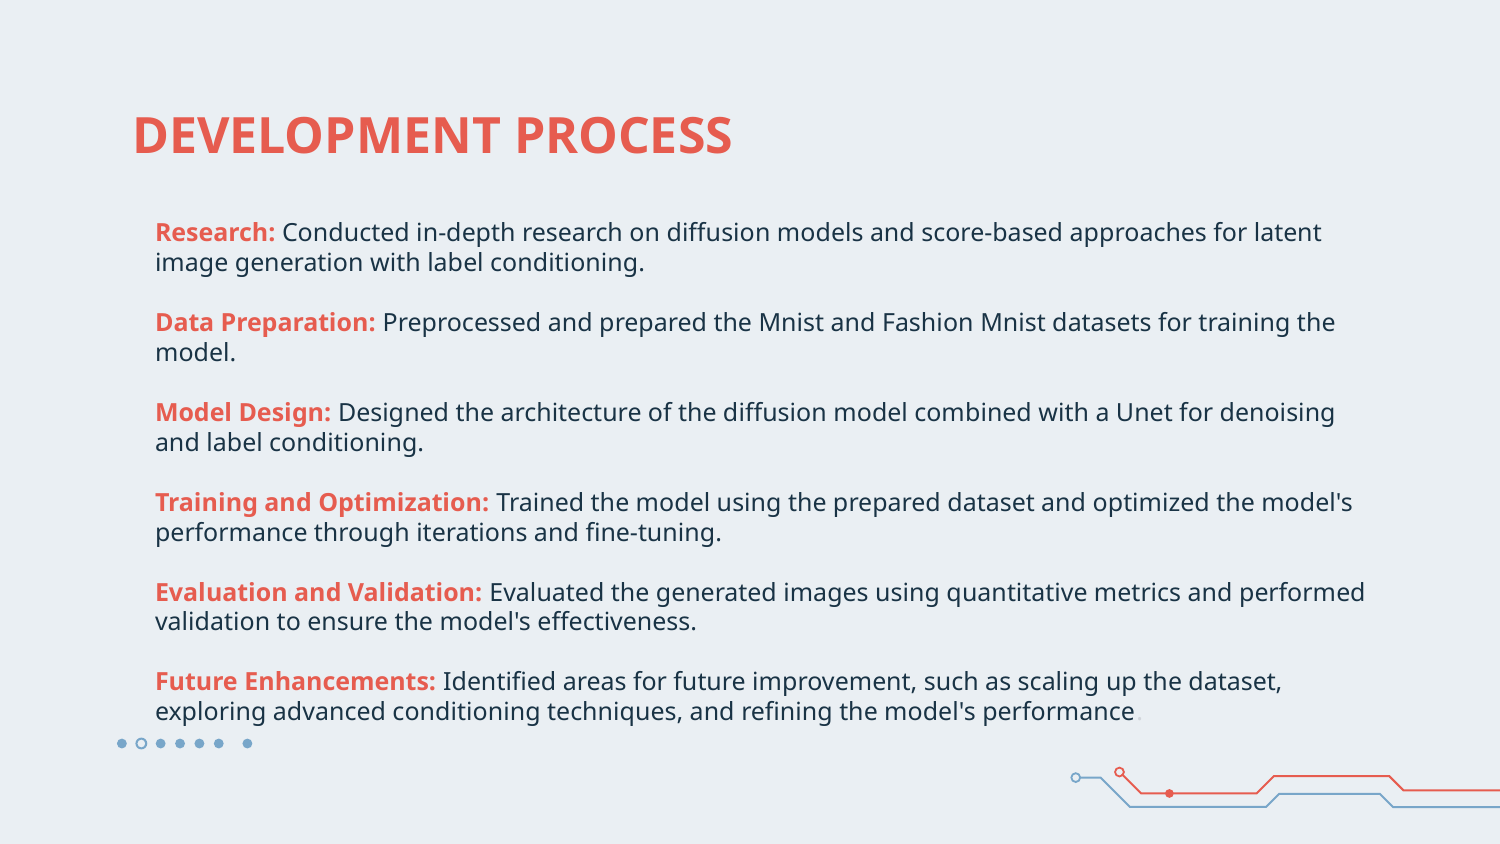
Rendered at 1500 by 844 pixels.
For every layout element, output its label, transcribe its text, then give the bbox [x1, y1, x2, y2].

text_box Research: Conducted in-depth research on diffusion models and score-based approaches for latent image generation with label conditioning. Data Preparation: Preprocessed and prepared the Mnist and Fashion Mnist datasets for training the model. Model Design: Designed the architecture of the diffusion model combined with a Unet for denoising and label conditioning. Training and Optimization: Trained the model using the prepared dataset and optimized the model's performance through iterations and fine-tuning. Evaluation and Validation: Evaluated the generated images using quantitative metrics and performed validation to ensure the model's effectiveness. Future Enhancements: Identified areas for future improvement, such as scaling up the dataset, exploring advanced conditioning techniques, and refining the model's performance. [116, 201, 1390, 738]
title DEVELOPMENT PROCESS [116, 88, 1390, 190]
